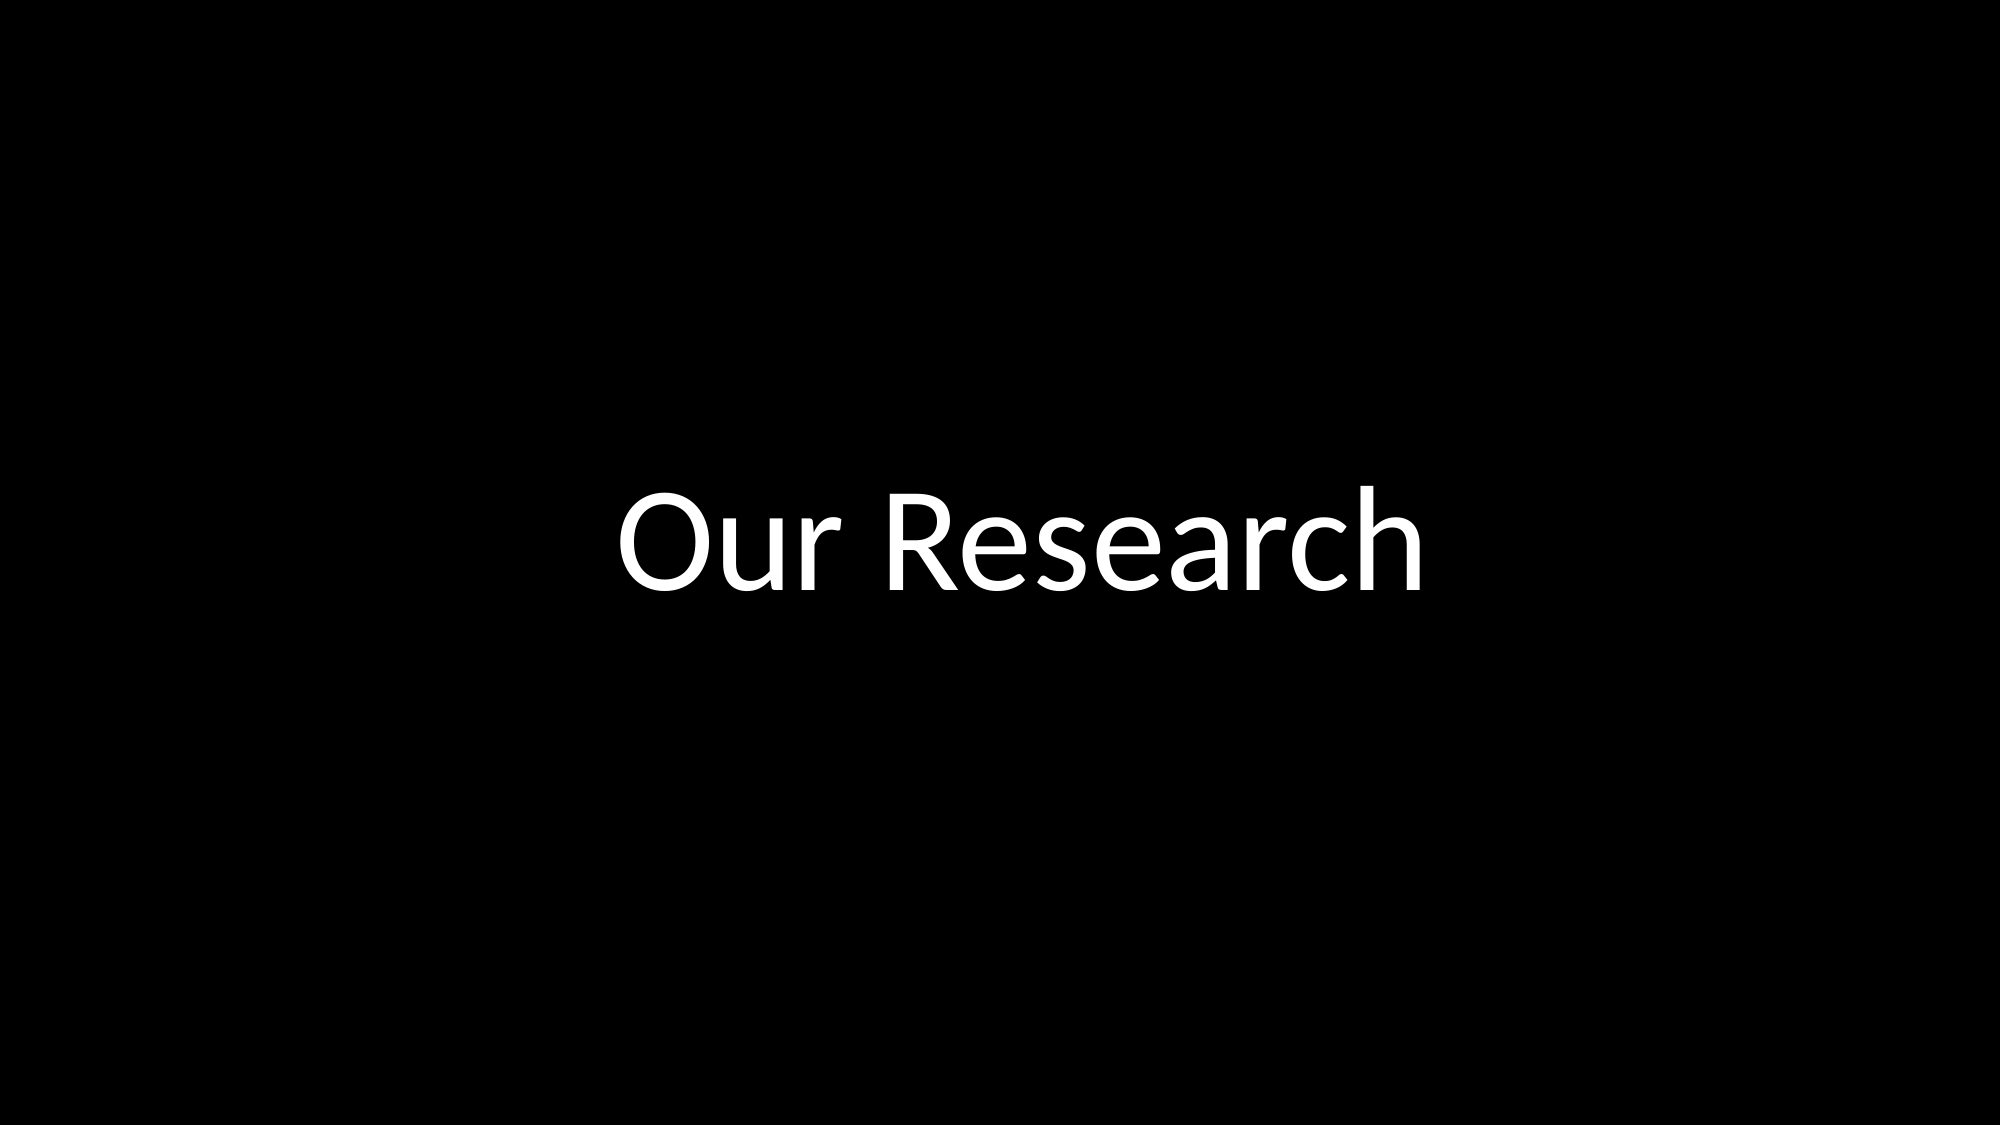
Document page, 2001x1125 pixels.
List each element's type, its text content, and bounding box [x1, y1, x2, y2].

text_box Our Research [600, 432, 1454, 628]
